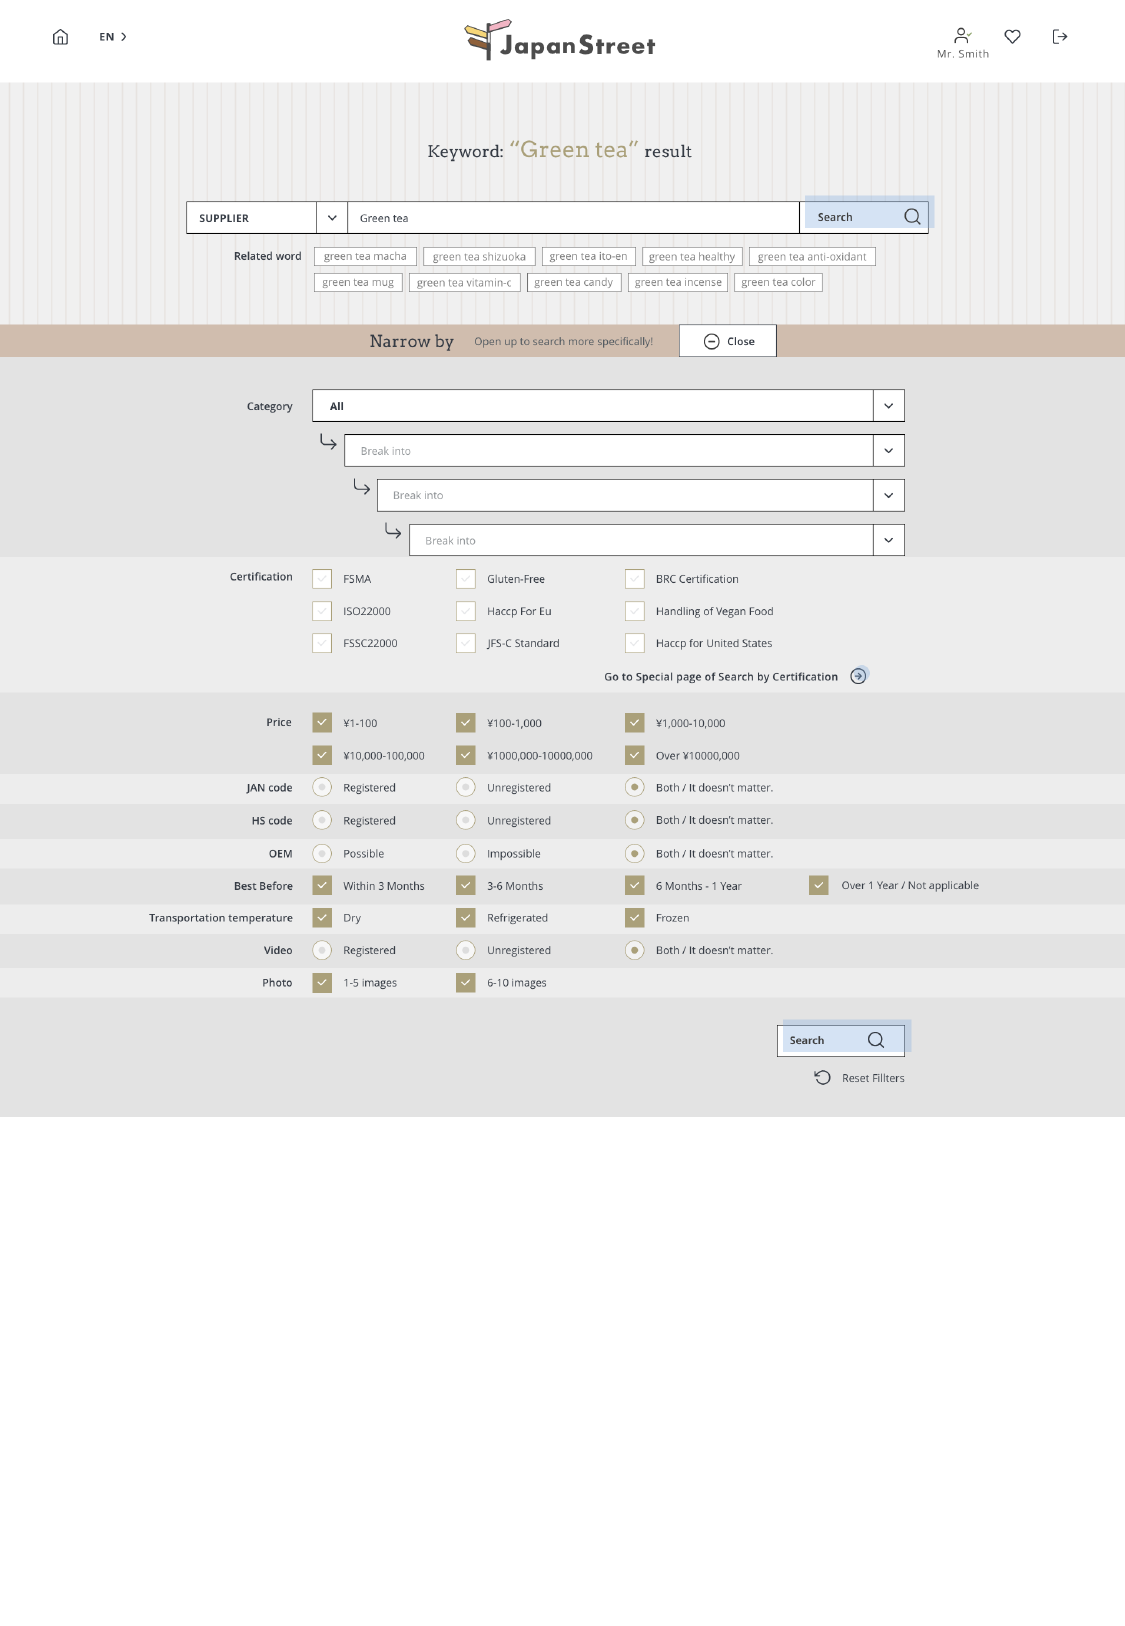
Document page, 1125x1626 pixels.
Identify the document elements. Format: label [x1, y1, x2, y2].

list [0, 0, 1125, 1117]
